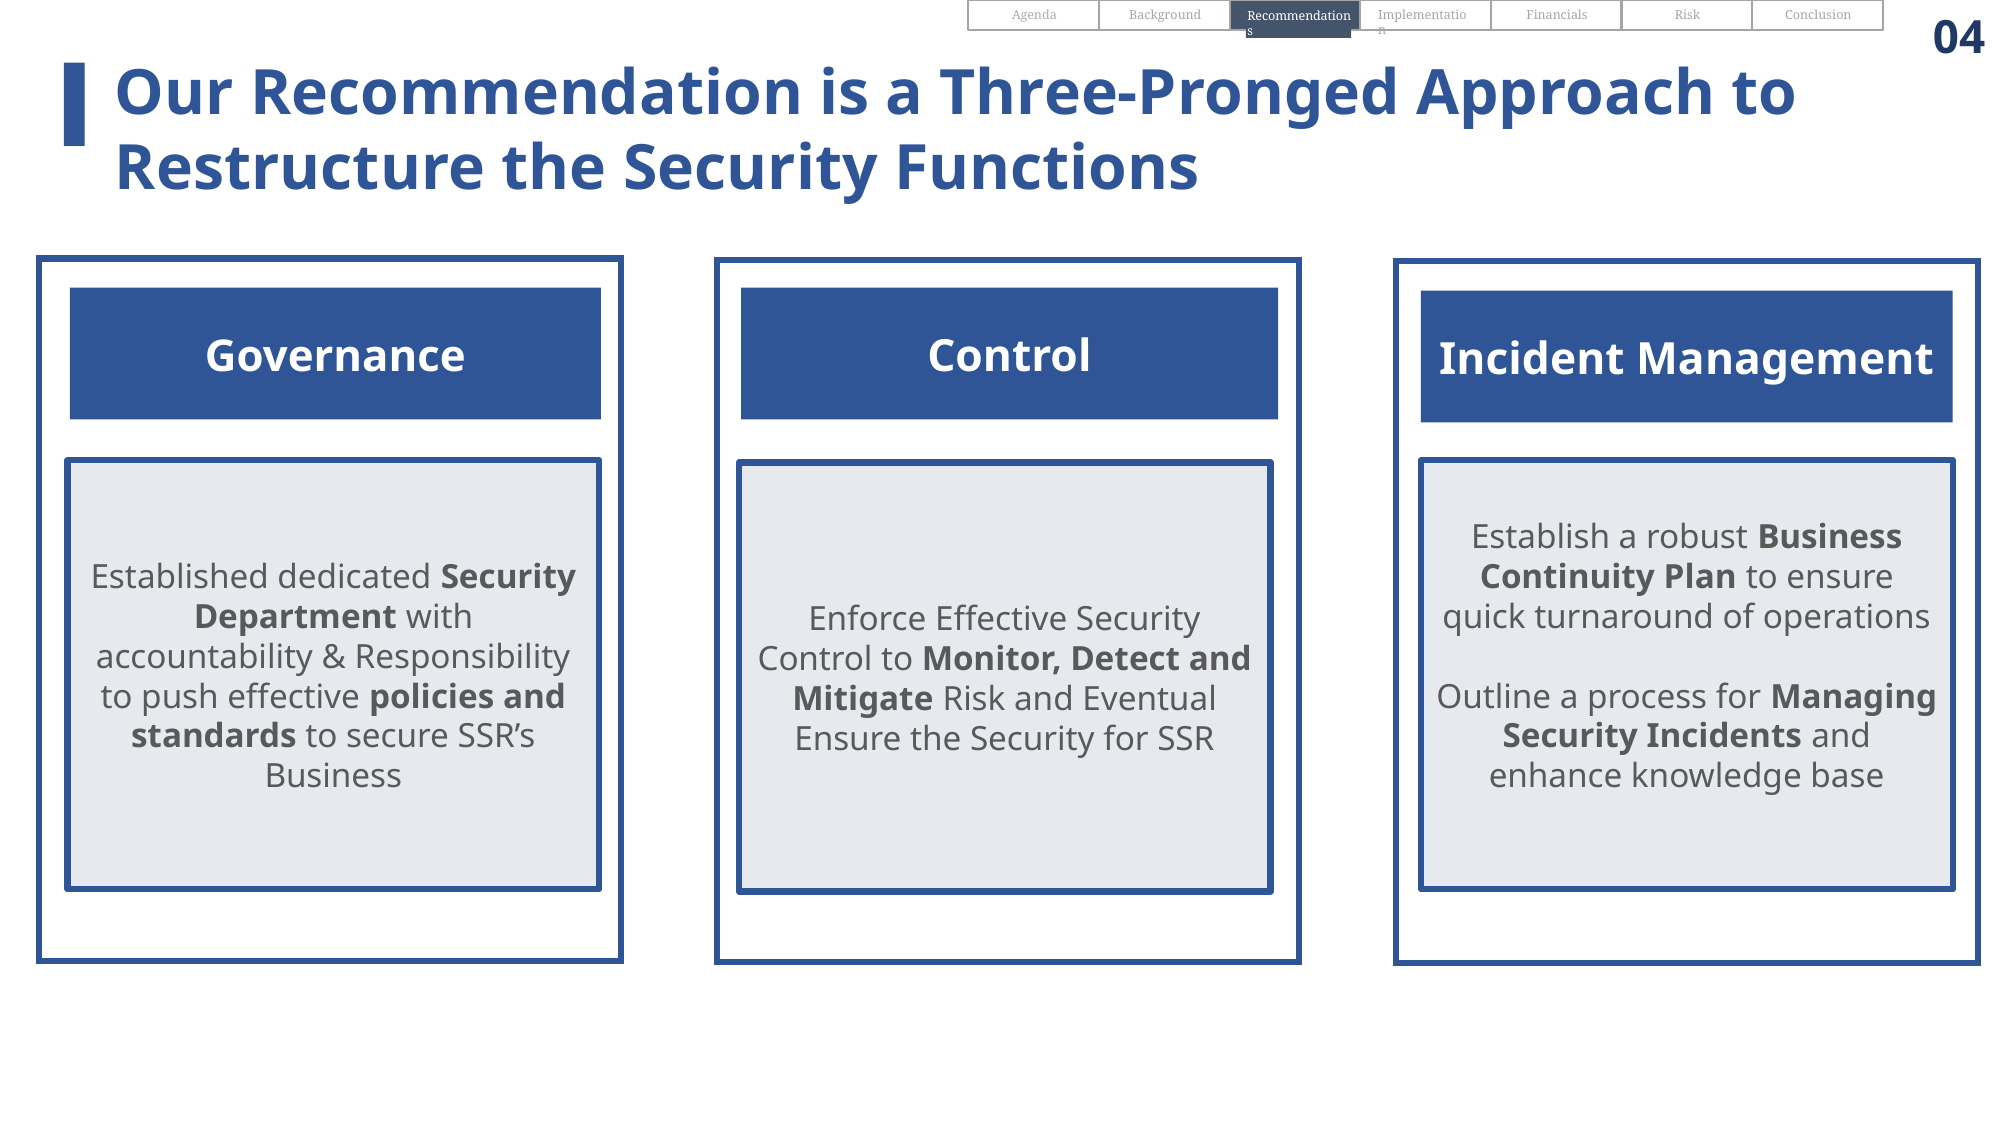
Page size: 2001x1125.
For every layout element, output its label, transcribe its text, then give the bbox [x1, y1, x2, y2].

text_box [716, 259, 1300, 963]
text_box Our Recommendation is a Three-Pronged Approach to Restructure the Security Functions [99, 45, 1853, 210]
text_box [1622, 0, 1752, 30]
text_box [1490, 0, 1622, 30]
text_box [1230, 0, 1360, 30]
text_box [1395, 260, 1979, 964]
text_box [1752, 0, 1883, 30]
text_box 04 [1894, 0, 2000, 70]
text_box Establish a robust Business Continuity Plan to ensure quick turnaround of operations Outline a process for Managing Security Incidents and enhance knowledge base [1420, 460, 1953, 890]
text_box Established dedicated Security Department with accountability & Responsibility to push effective policies and standards to secure SSR’s Business [67, 460, 600, 890]
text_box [968, 0, 1098, 31]
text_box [1360, 0, 1490, 30]
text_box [1098, 0, 1230, 31]
text_box Enforce Effective Security Control to Monitor, Detect and Mitigate Risk and Eventual Ensure the Security for SSR [738, 462, 1271, 892]
text_box [63, 62, 85, 146]
text_box [38, 257, 622, 962]
